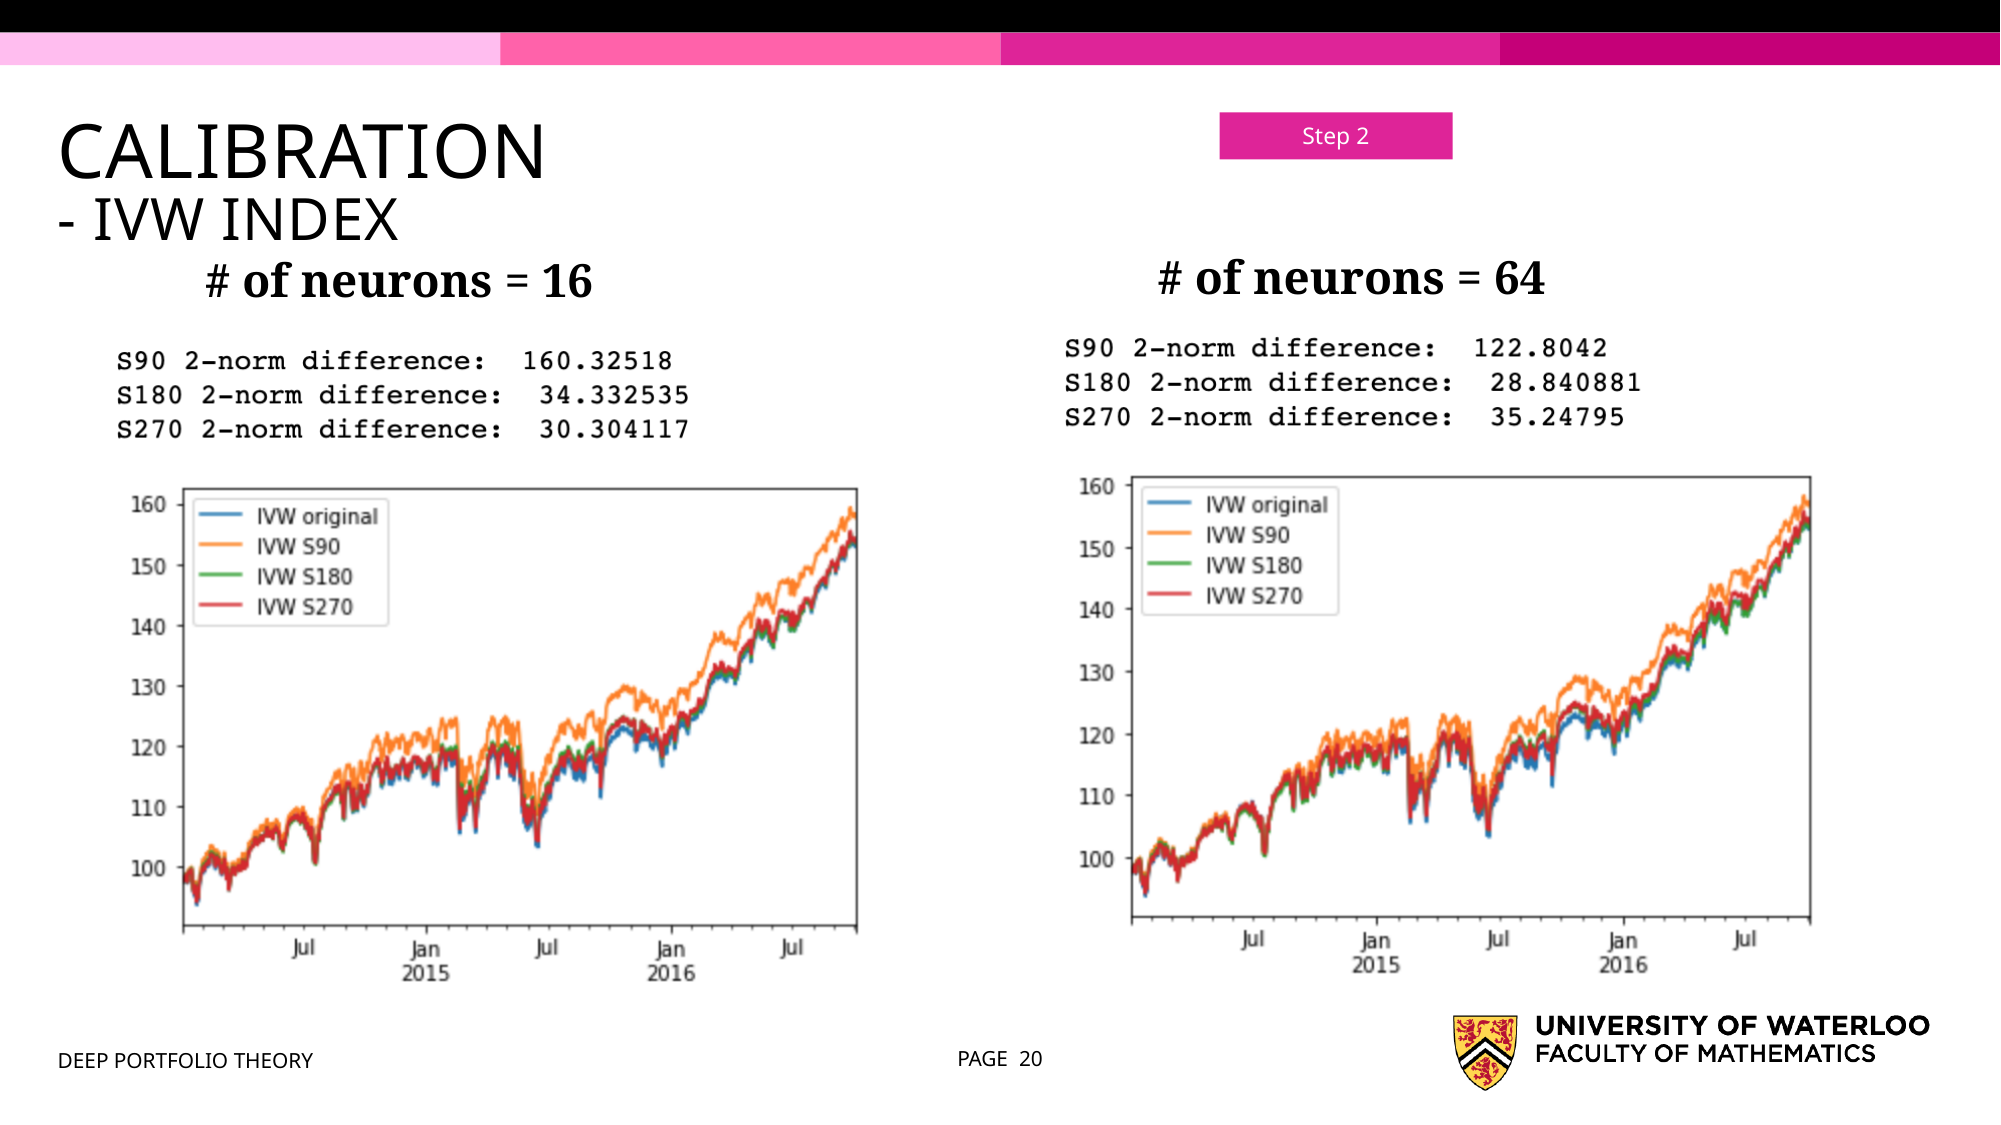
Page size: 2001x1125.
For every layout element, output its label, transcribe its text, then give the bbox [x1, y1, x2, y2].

text_box # of neurons = 64 [1142, 241, 2000, 309]
footer DEEP PORTFOLIO THEORY [42, 1039, 900, 1081]
text_box # of neurons = 16 [190, 244, 1048, 312]
picture [92, 339, 900, 999]
text_box Calibration - IVW Index [42, 71, 1941, 299]
picture [1055, 324, 2001, 1125]
slide_number PAGE 20 [916, 1039, 1084, 1081]
